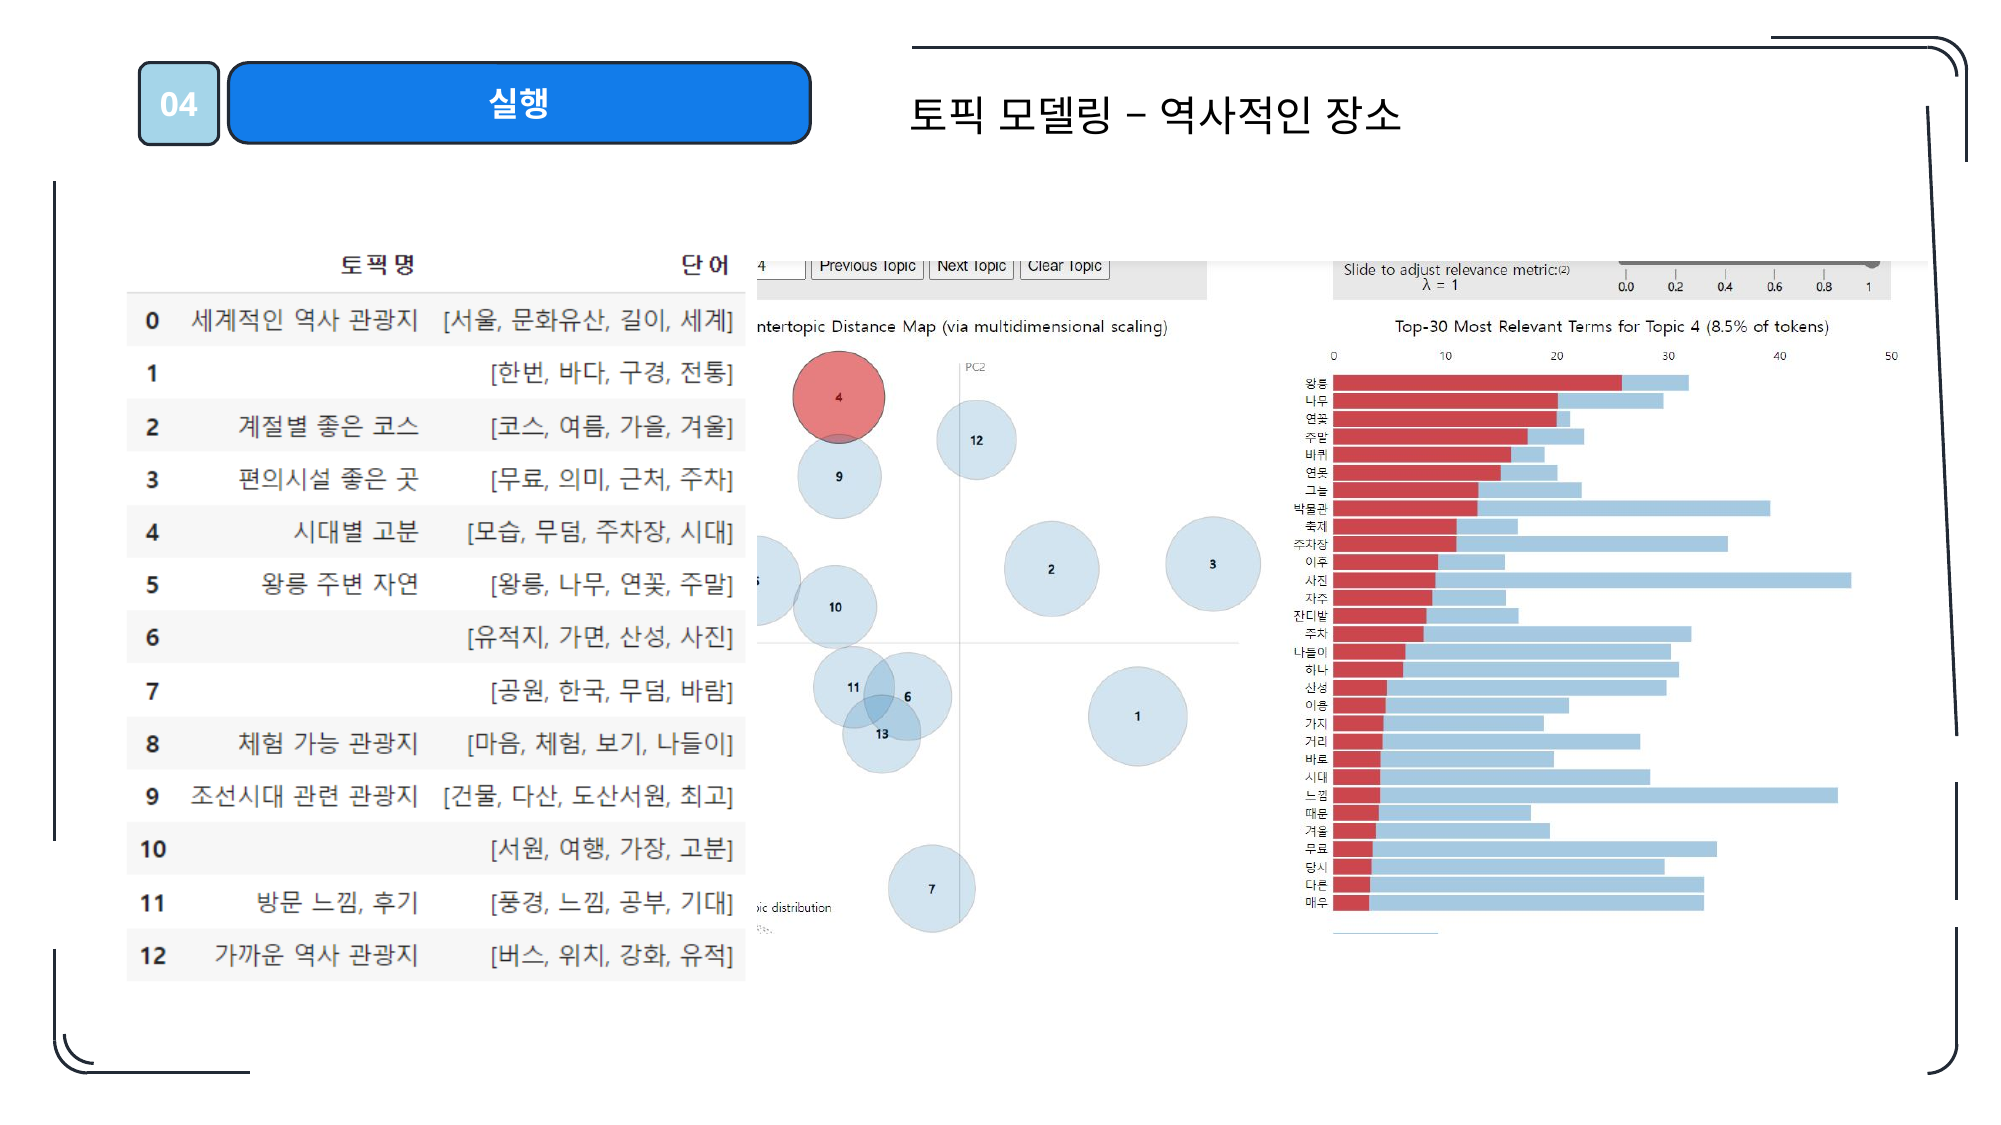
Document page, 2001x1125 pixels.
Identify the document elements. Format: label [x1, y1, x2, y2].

text_box [54, 37, 1967, 1074]
picture [103, 234, 1928, 987]
